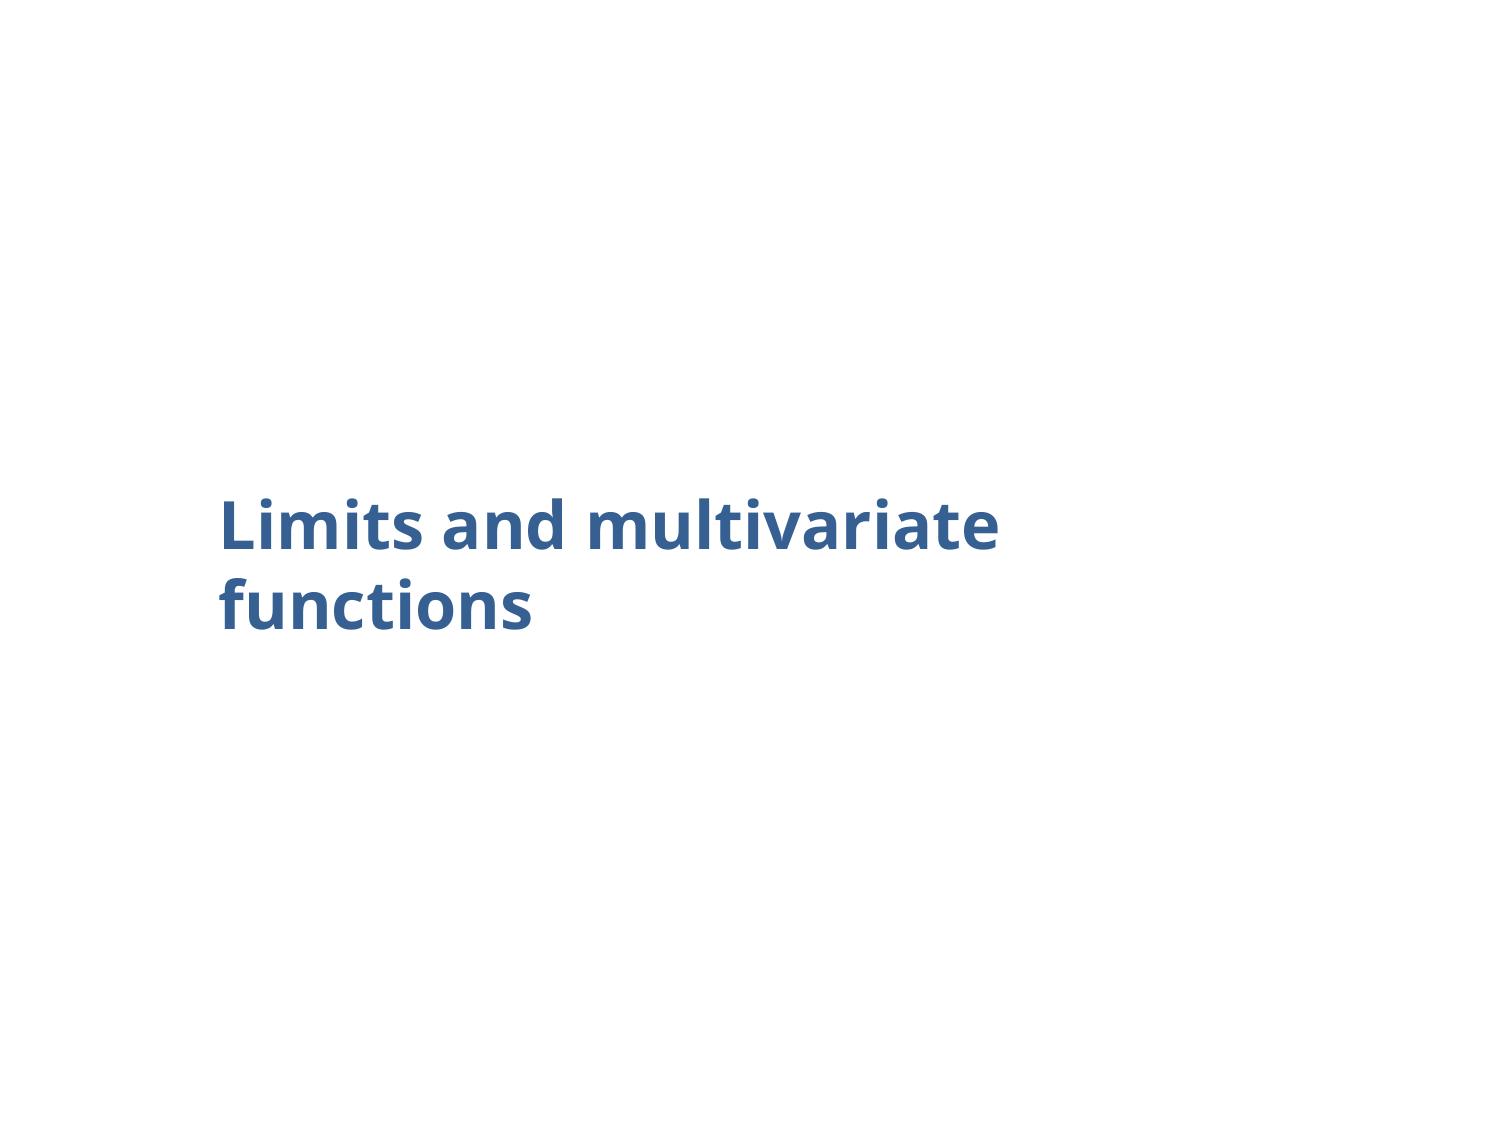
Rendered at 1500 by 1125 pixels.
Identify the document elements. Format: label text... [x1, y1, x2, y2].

title Limits and multivariate functions [203, 468, 1297, 657]
